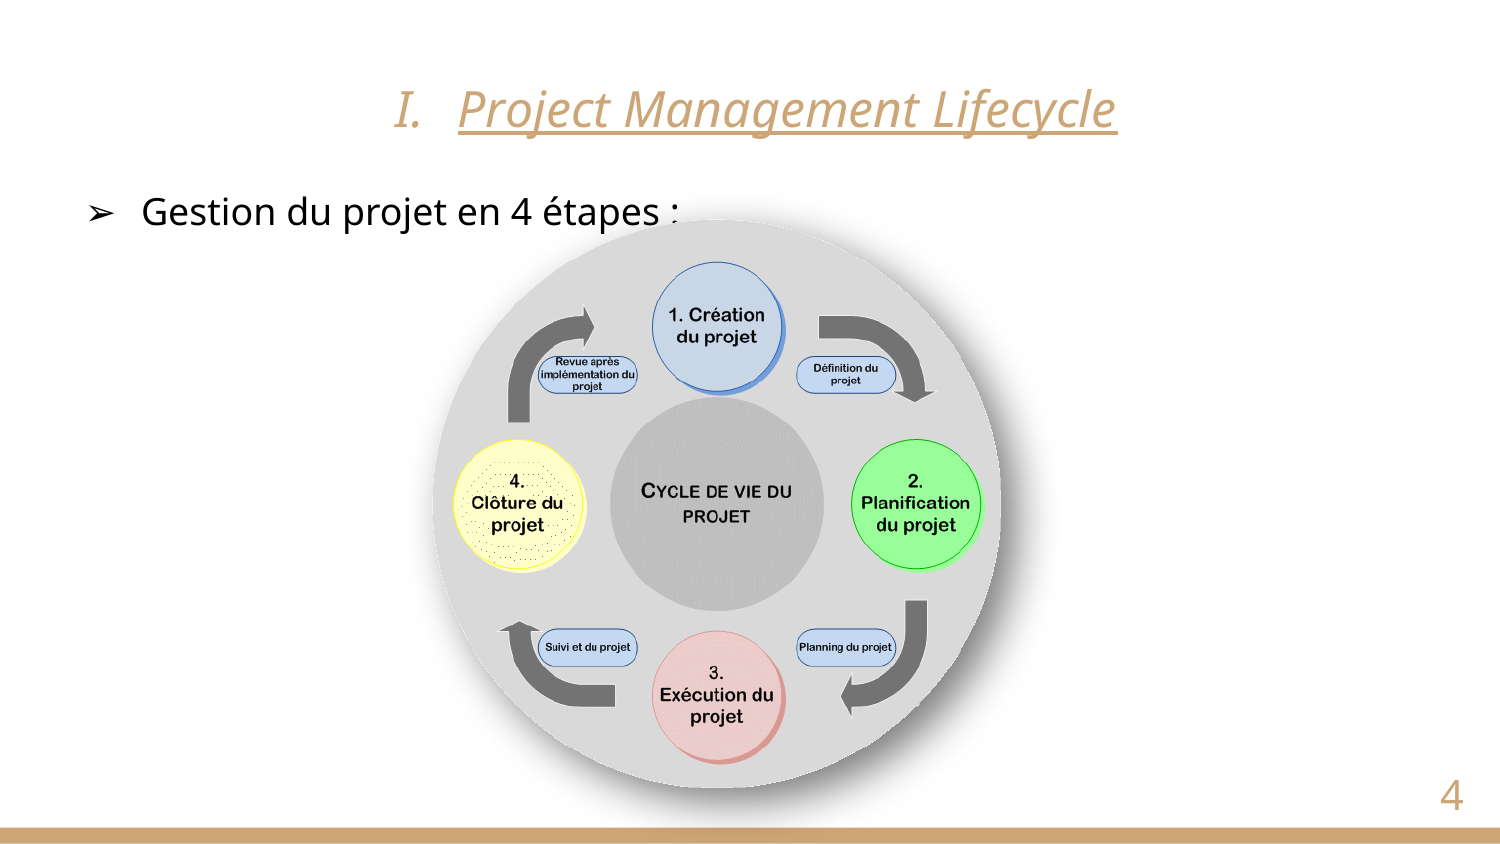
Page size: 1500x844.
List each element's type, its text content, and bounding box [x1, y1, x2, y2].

picture [432, 219, 1001, 788]
slide_number 4 [1389, 764, 1480, 830]
list Gestion du projet en 4 étapes : [51, 166, 1449, 816]
title Project Management Lifecycle [51, 15, 1449, 153]
